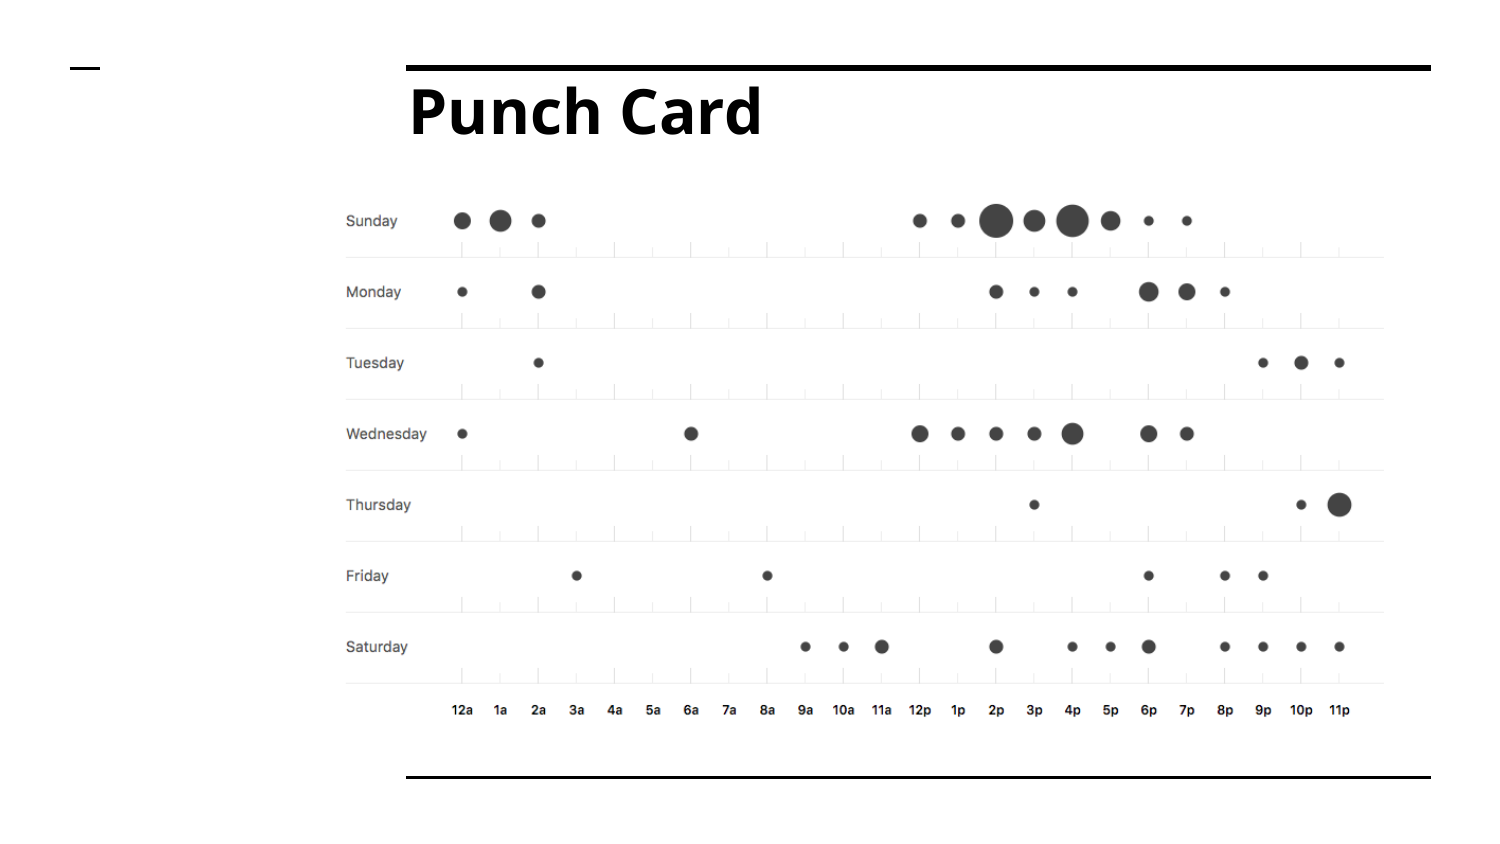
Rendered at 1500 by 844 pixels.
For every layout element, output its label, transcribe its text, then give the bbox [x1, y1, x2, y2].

title Punch Card [393, 56, 1431, 162]
picture [330, 173, 1402, 740]
